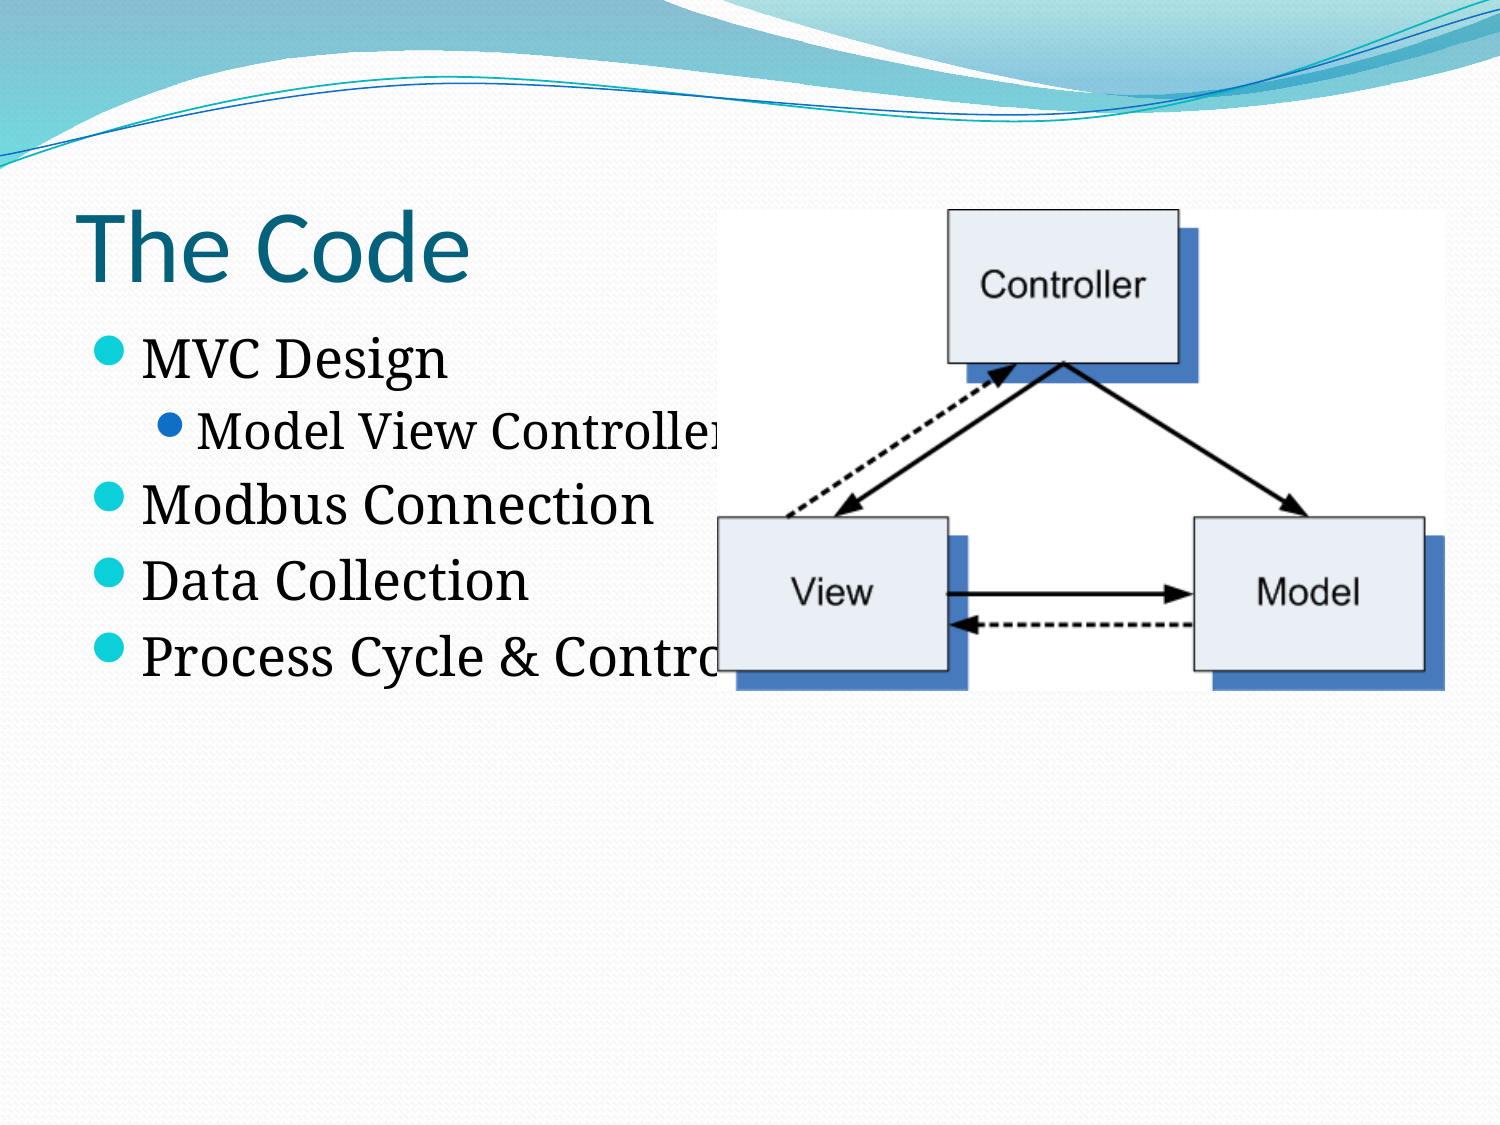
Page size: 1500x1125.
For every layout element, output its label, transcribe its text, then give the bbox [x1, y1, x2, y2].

title The Code [75, 115, 1425, 303]
list MVC Design Model View Controller Modbus Connection Data Collection Process Cycle & Control [75, 317, 1425, 1038]
picture [716, 208, 1445, 691]
